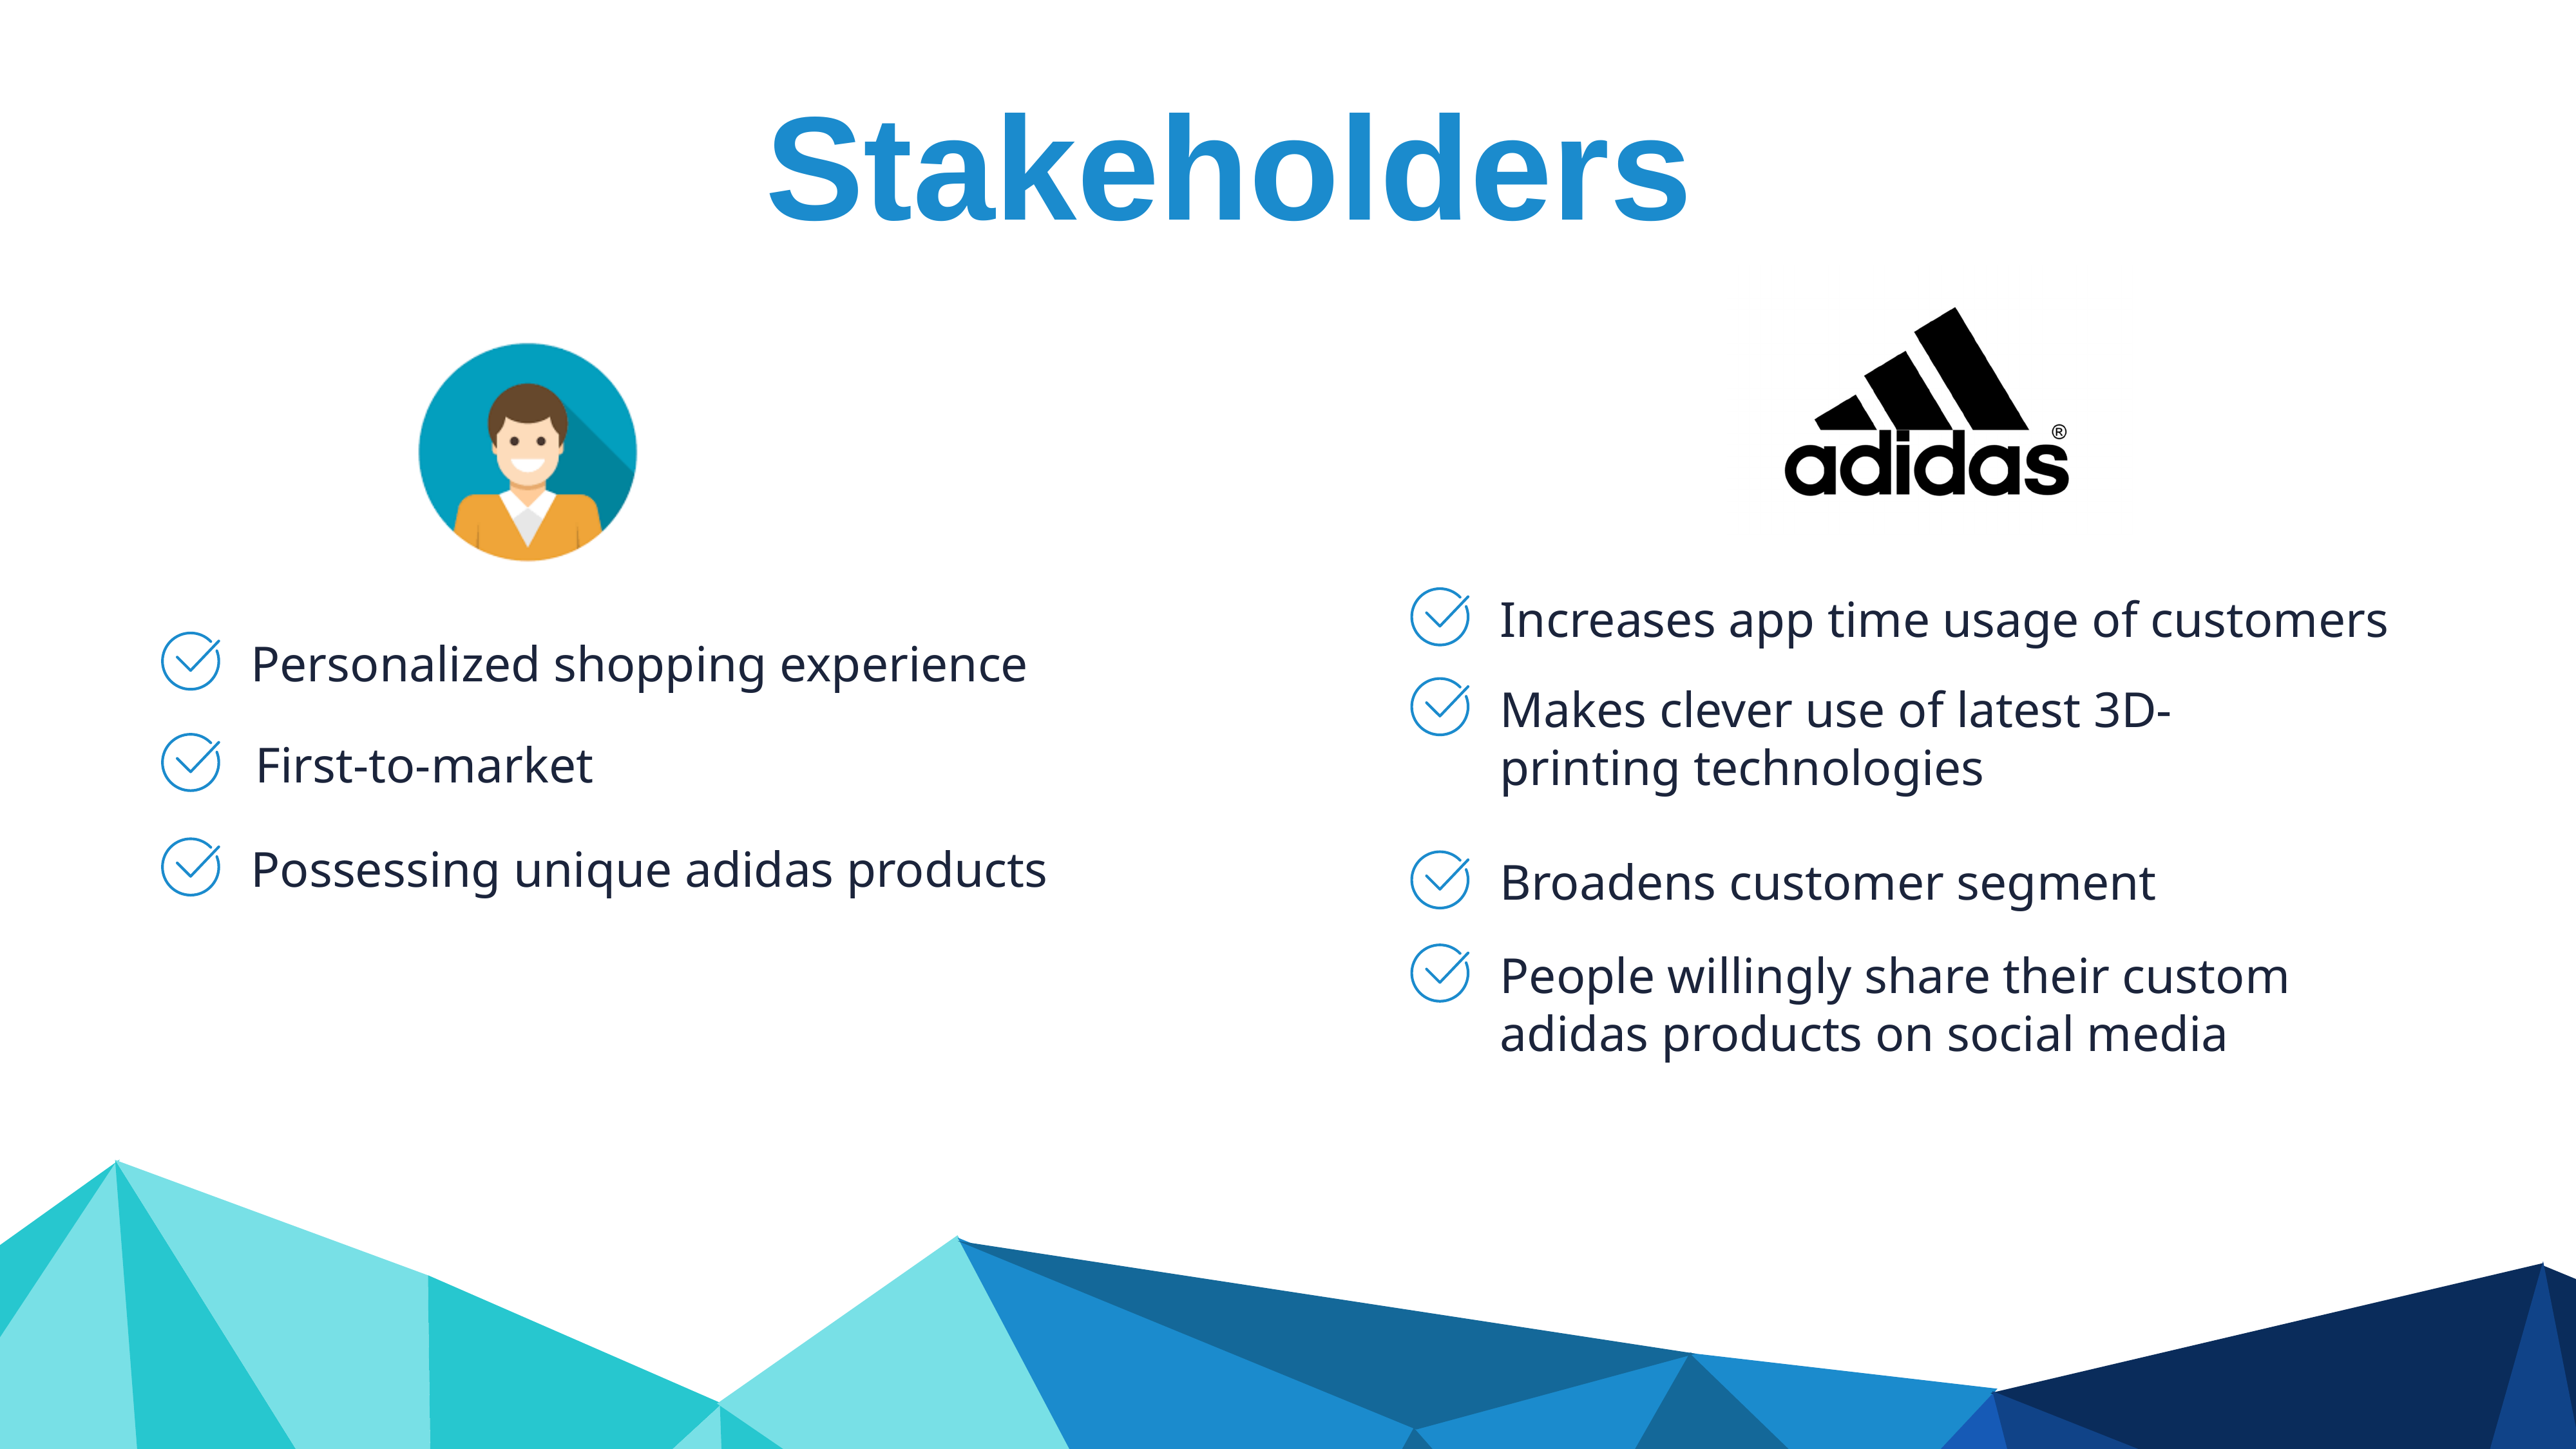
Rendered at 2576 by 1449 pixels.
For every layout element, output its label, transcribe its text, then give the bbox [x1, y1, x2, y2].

text_box Makes clever use of latest 3D-printing technologies [1490, 674, 2332, 768]
text_box [1410, 587, 1470, 647]
text_box [1410, 850, 1470, 910]
text_box Broadens customer segment [1490, 847, 2332, 940]
picture [1727, 264, 2133, 536]
text_box Stakeholders [392, 68, 2066, 265]
text_box [1410, 677, 1470, 737]
text_box First-to-market [245, 730, 812, 799]
text_box Personalized shopping experience [241, 628, 1082, 722]
text_box Increases app time usage of customers [1490, 584, 2506, 677]
picture [377, 301, 680, 592]
text_box [161, 733, 220, 792]
text_box [1410, 943, 1470, 1003]
text_box People willingly share their custom adidas products on social media [1490, 940, 2456, 1077]
text_box [161, 631, 220, 691]
text_box [161, 837, 220, 897]
text_box Possessing unique adidas products [241, 834, 1082, 928]
